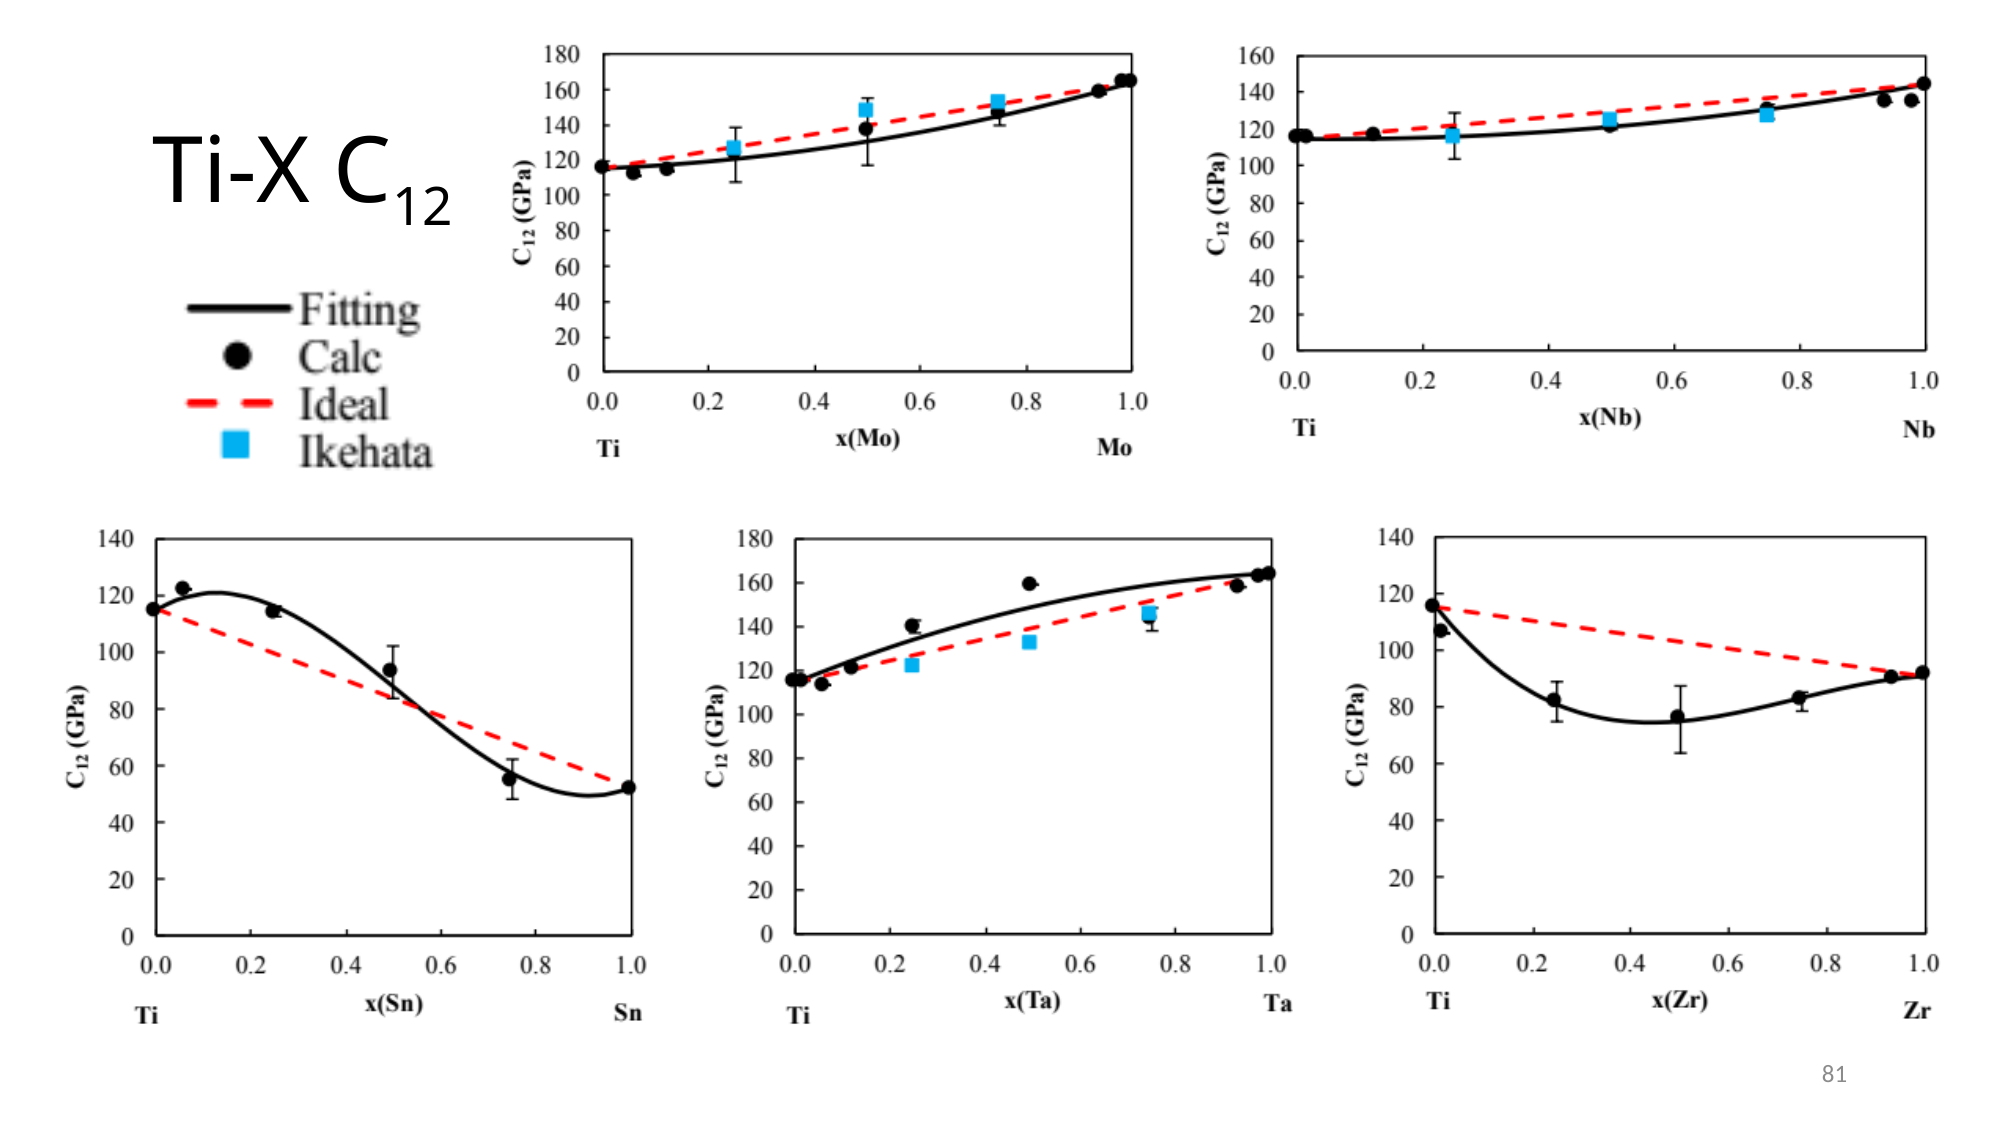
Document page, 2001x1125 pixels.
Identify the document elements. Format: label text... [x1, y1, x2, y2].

title Ti-X C12 [137, 59, 477, 278]
picture [32, 511, 1966, 1043]
picture [173, 286, 437, 481]
slide_number 81 [1412, 1043, 1863, 1103]
picture [477, 28, 1966, 481]
